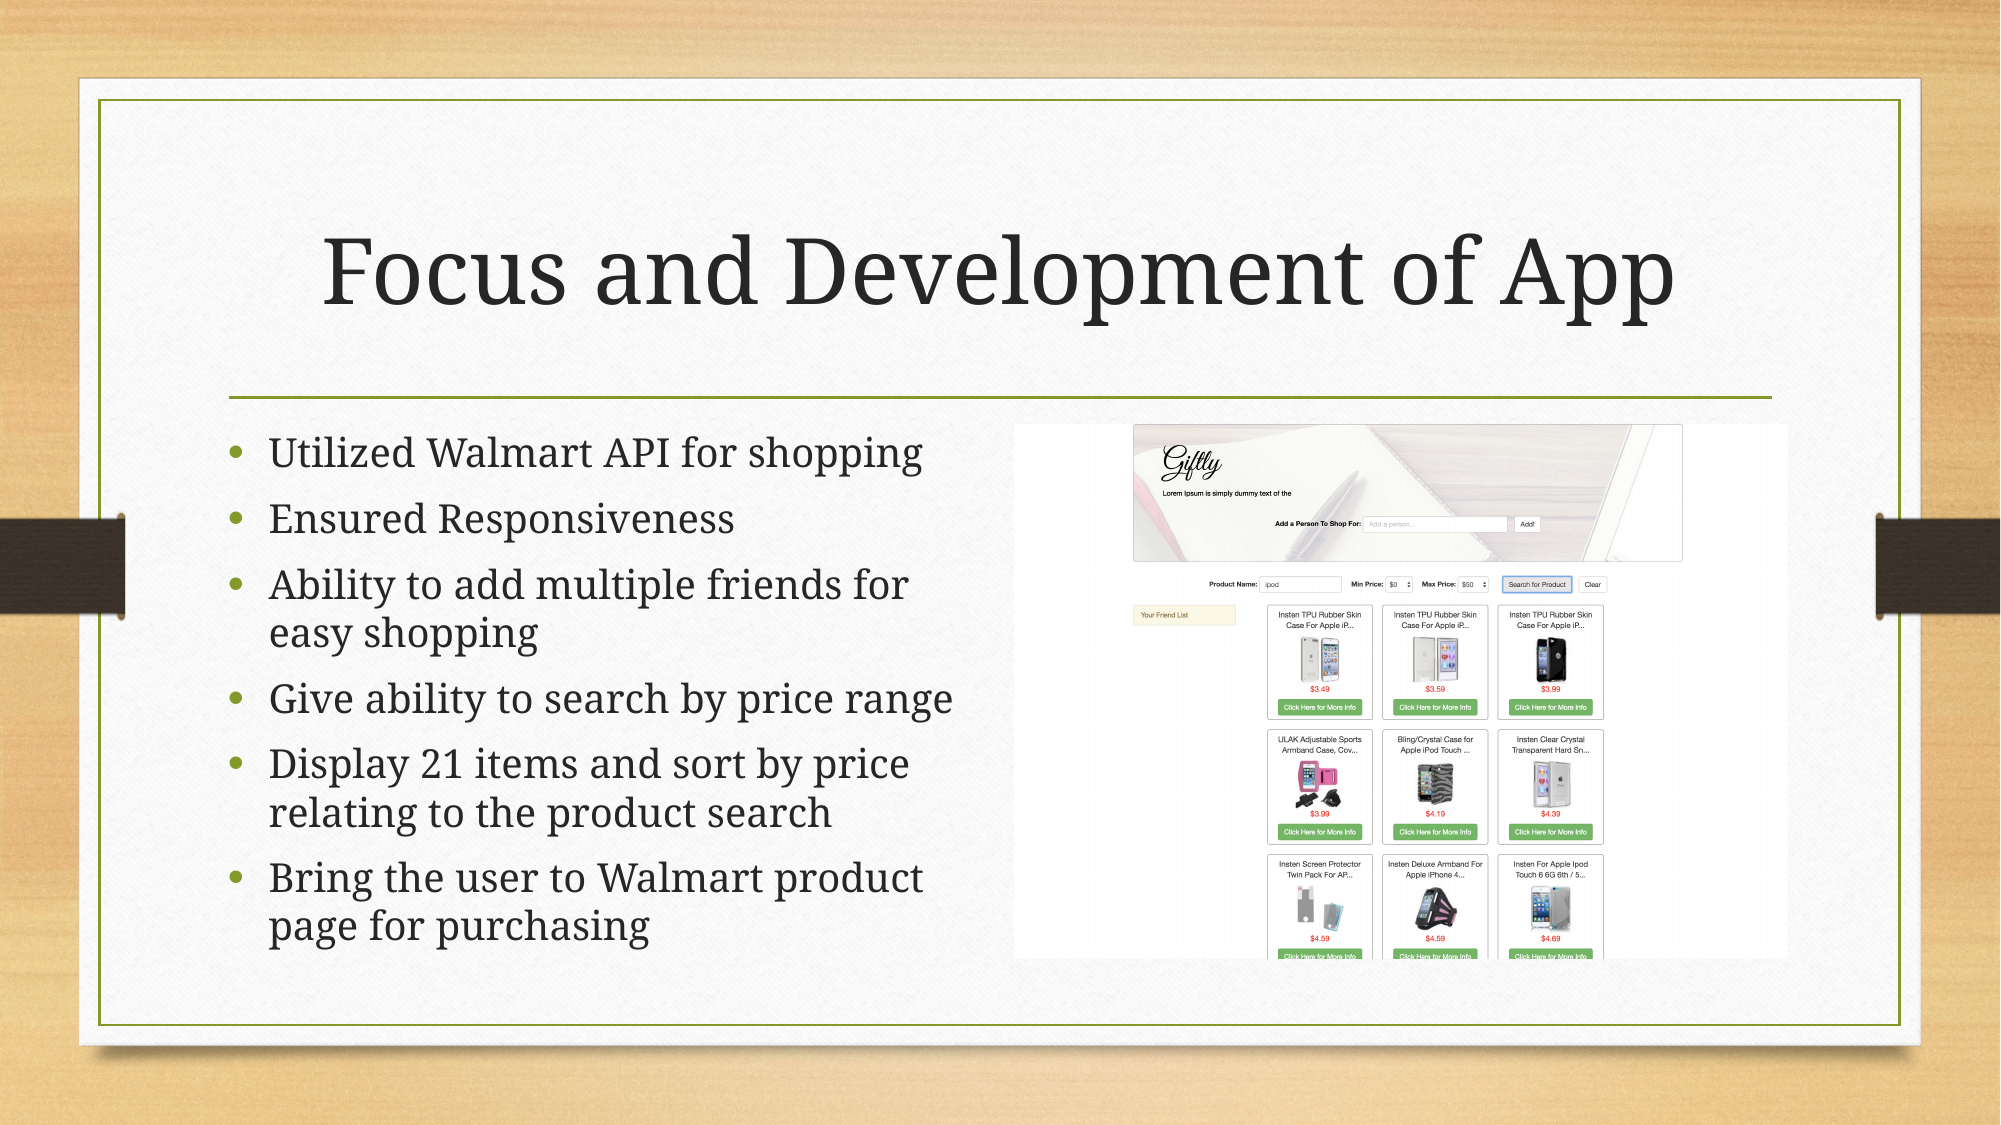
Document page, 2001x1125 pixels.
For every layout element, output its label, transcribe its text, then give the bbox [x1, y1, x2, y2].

list Utilized Walmart API for shopping Ensured Responsiveness Ability to add multiple friends for easy shopping Give ability to search by price range Display 21 items and sort by price relating to the product search Bring the user to Walmart product page for purchasing [213, 420, 987, 963]
picture [0, 0, 2001, 1125]
title Focus and Development of App [212, 161, 1788, 375]
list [1013, 424, 1789, 959]
